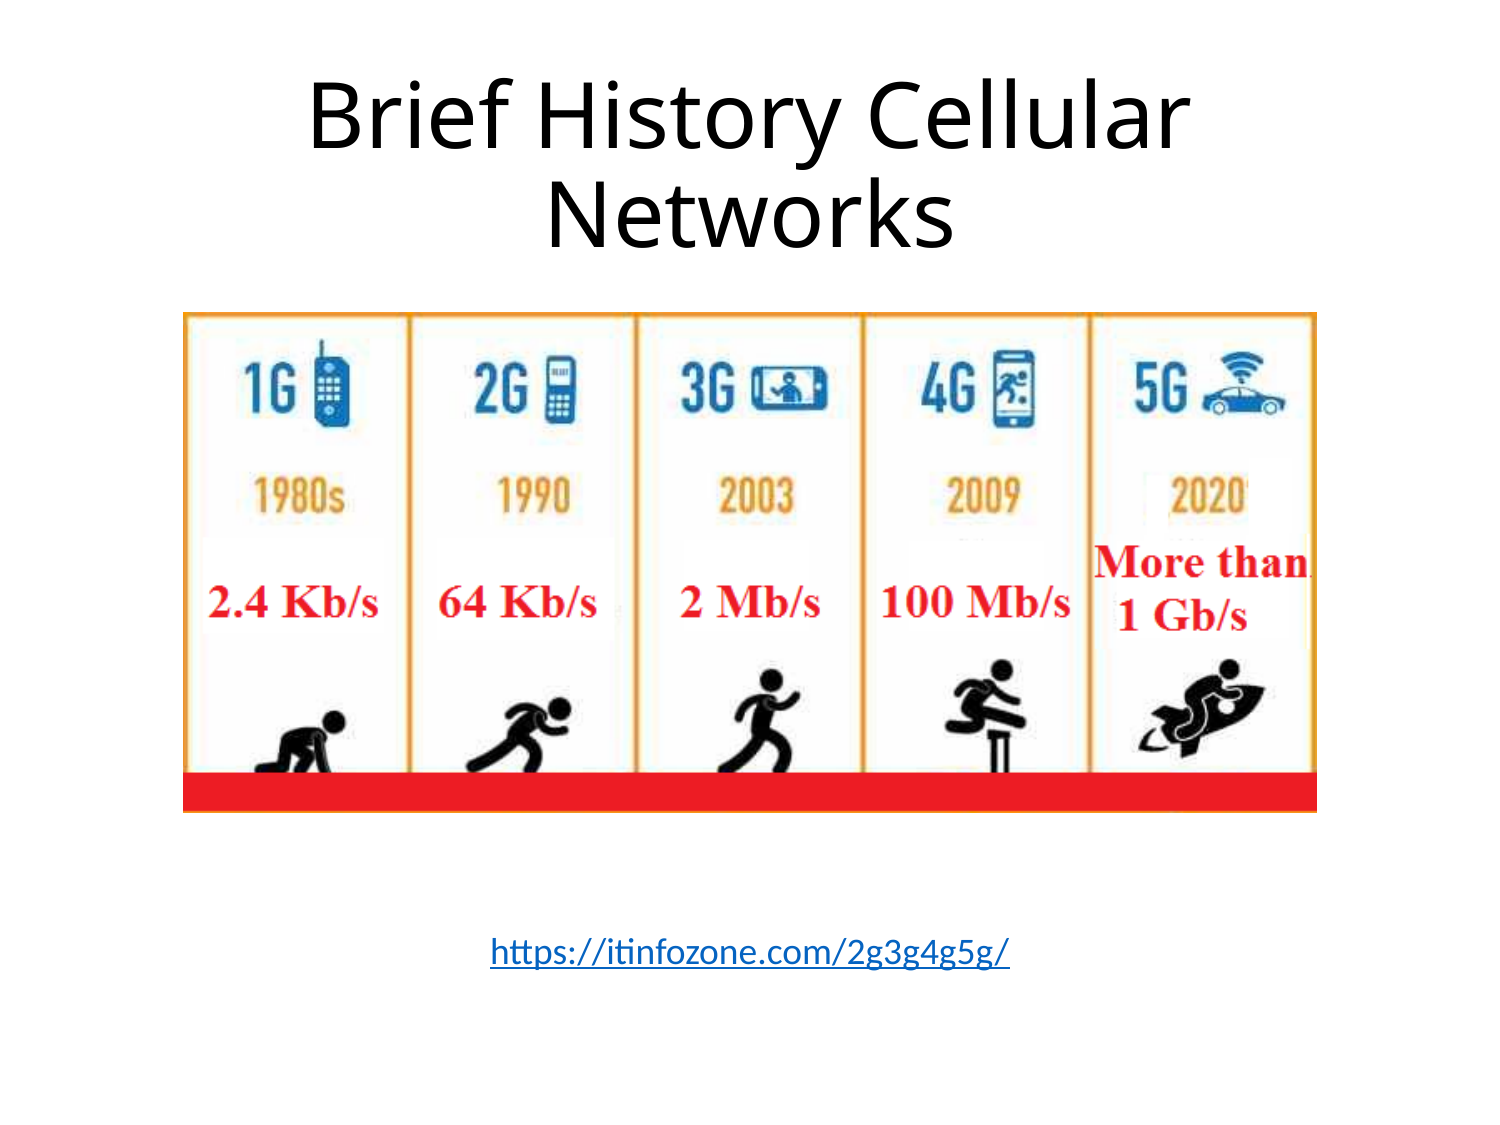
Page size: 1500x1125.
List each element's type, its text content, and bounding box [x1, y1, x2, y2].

title Brief History Cellular Networks [103, 59, 1397, 278]
text_box https://itinfozone.com/2g3g4g5g/ [475, 919, 1025, 979]
picture [183, 312, 1317, 813]
